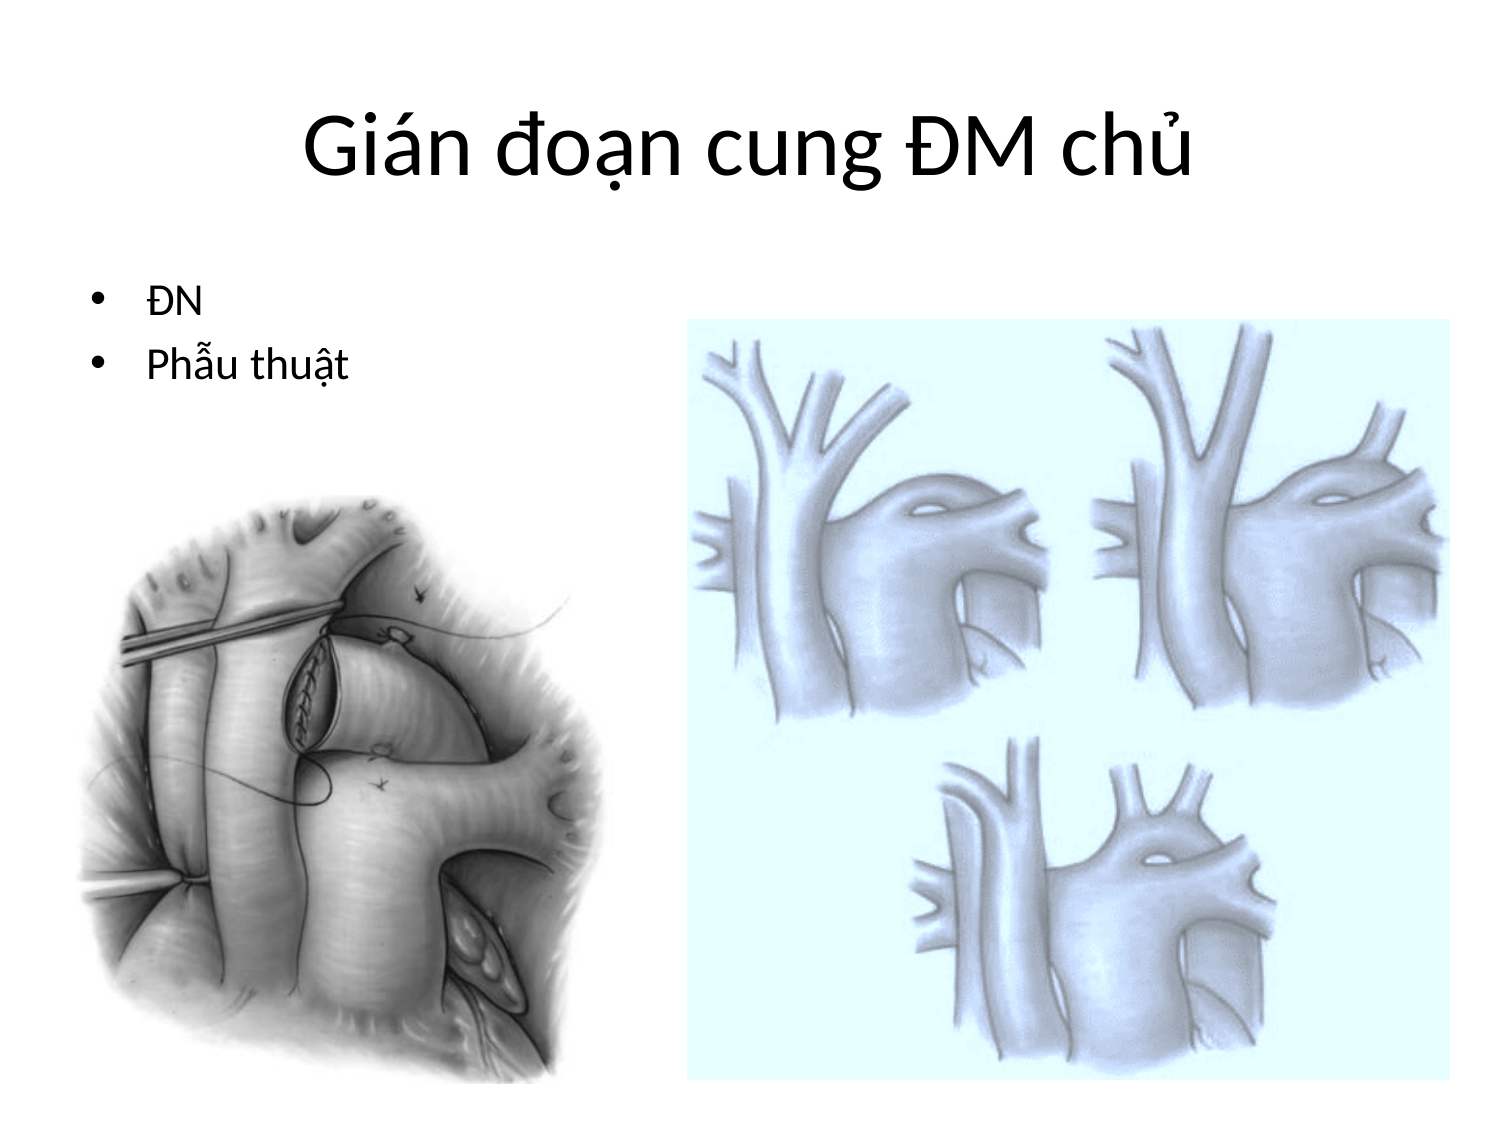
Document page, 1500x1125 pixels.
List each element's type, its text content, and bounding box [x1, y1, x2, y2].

picture [74, 495, 613, 1085]
title Gián đoạn cung ĐM chủ [75, 45, 1425, 233]
list ĐN Phẫu thuật [75, 262, 700, 450]
picture [687, 319, 1451, 1081]
